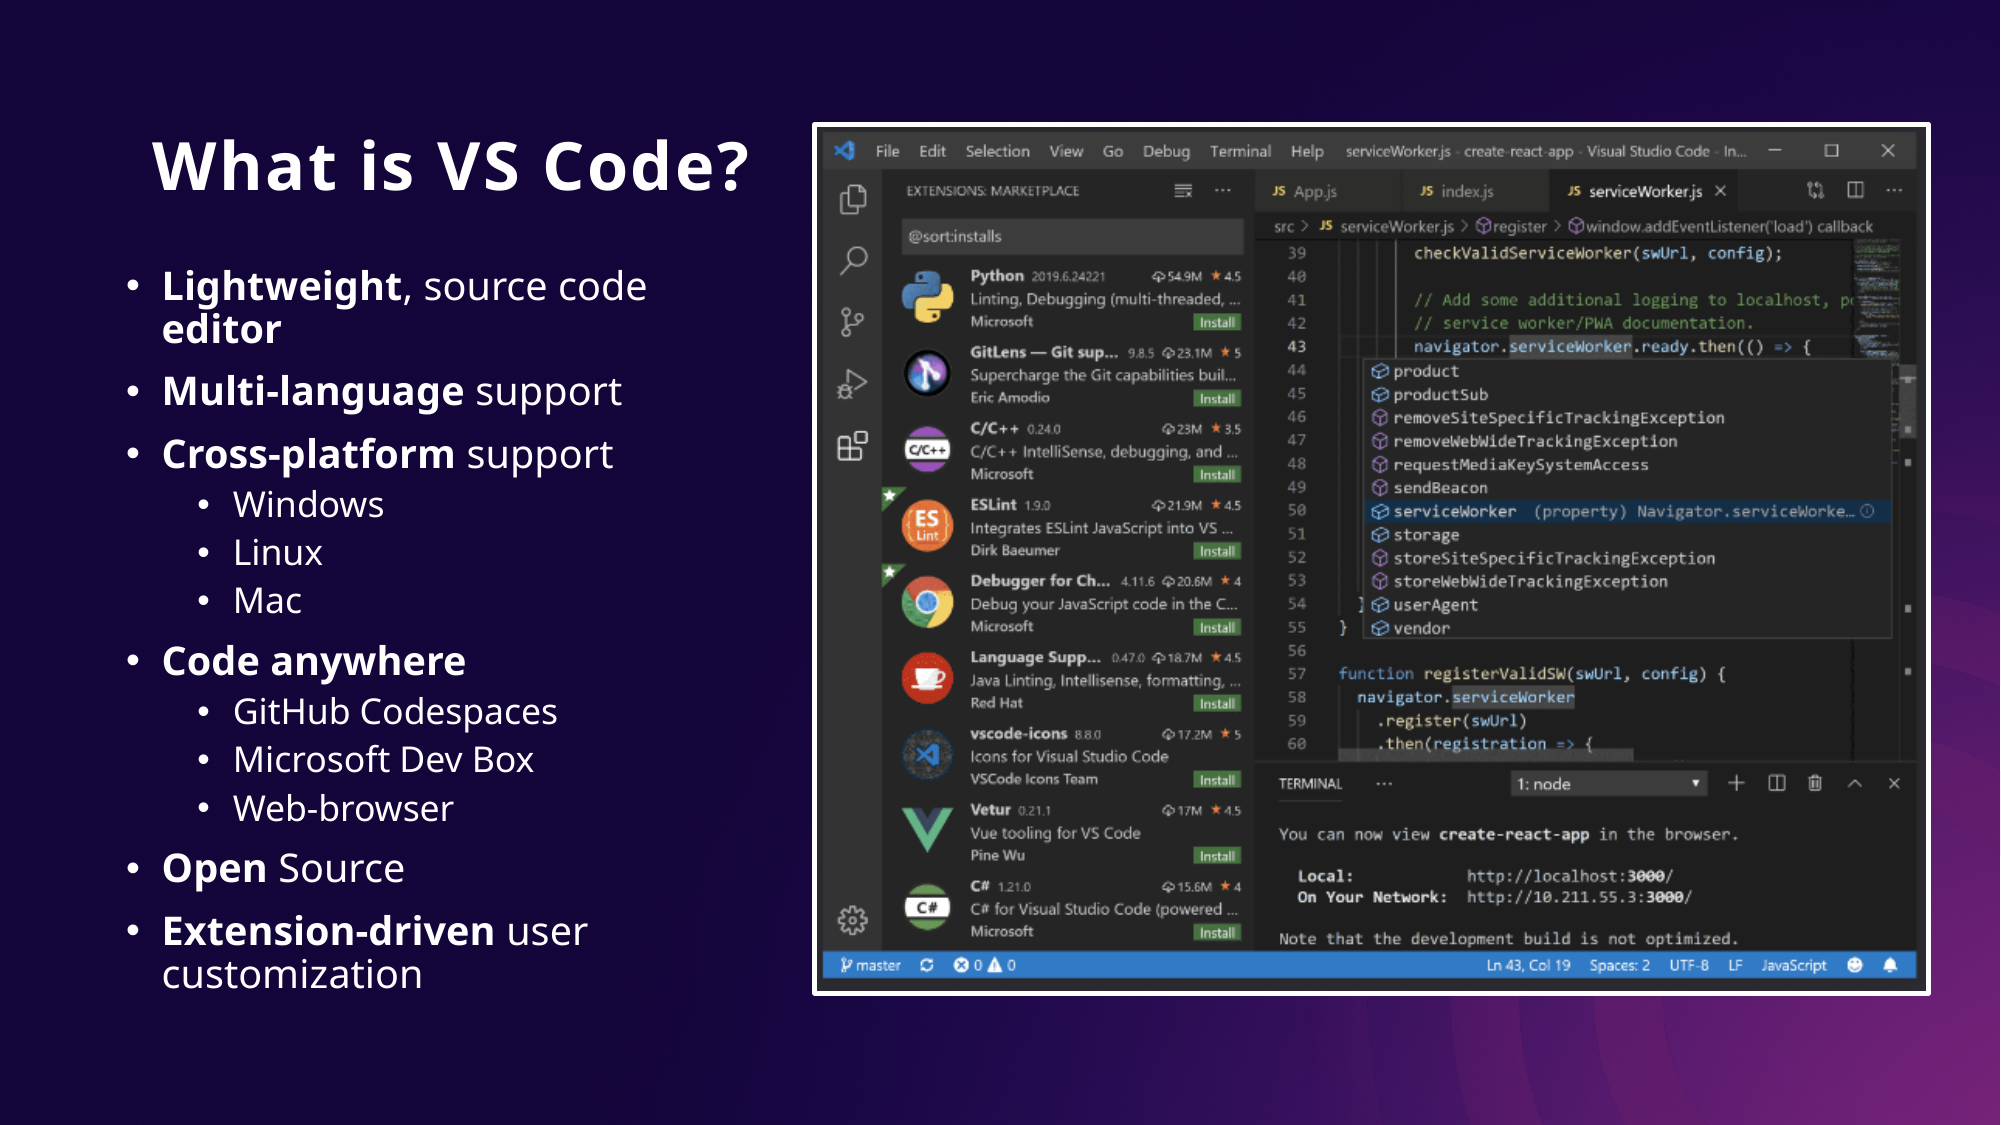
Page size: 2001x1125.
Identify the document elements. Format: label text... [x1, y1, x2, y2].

title What is VS Code? [137, 59, 1863, 278]
picture [0, 0, 2001, 1125]
list Lightweight, source code editor Multi-language support Cross-platform support Windows Linux Mac Code anywhere GitHub Codespaces Microsoft Dev Box Web-browser Open Source Extension-driven user customization [111, 258, 791, 1007]
